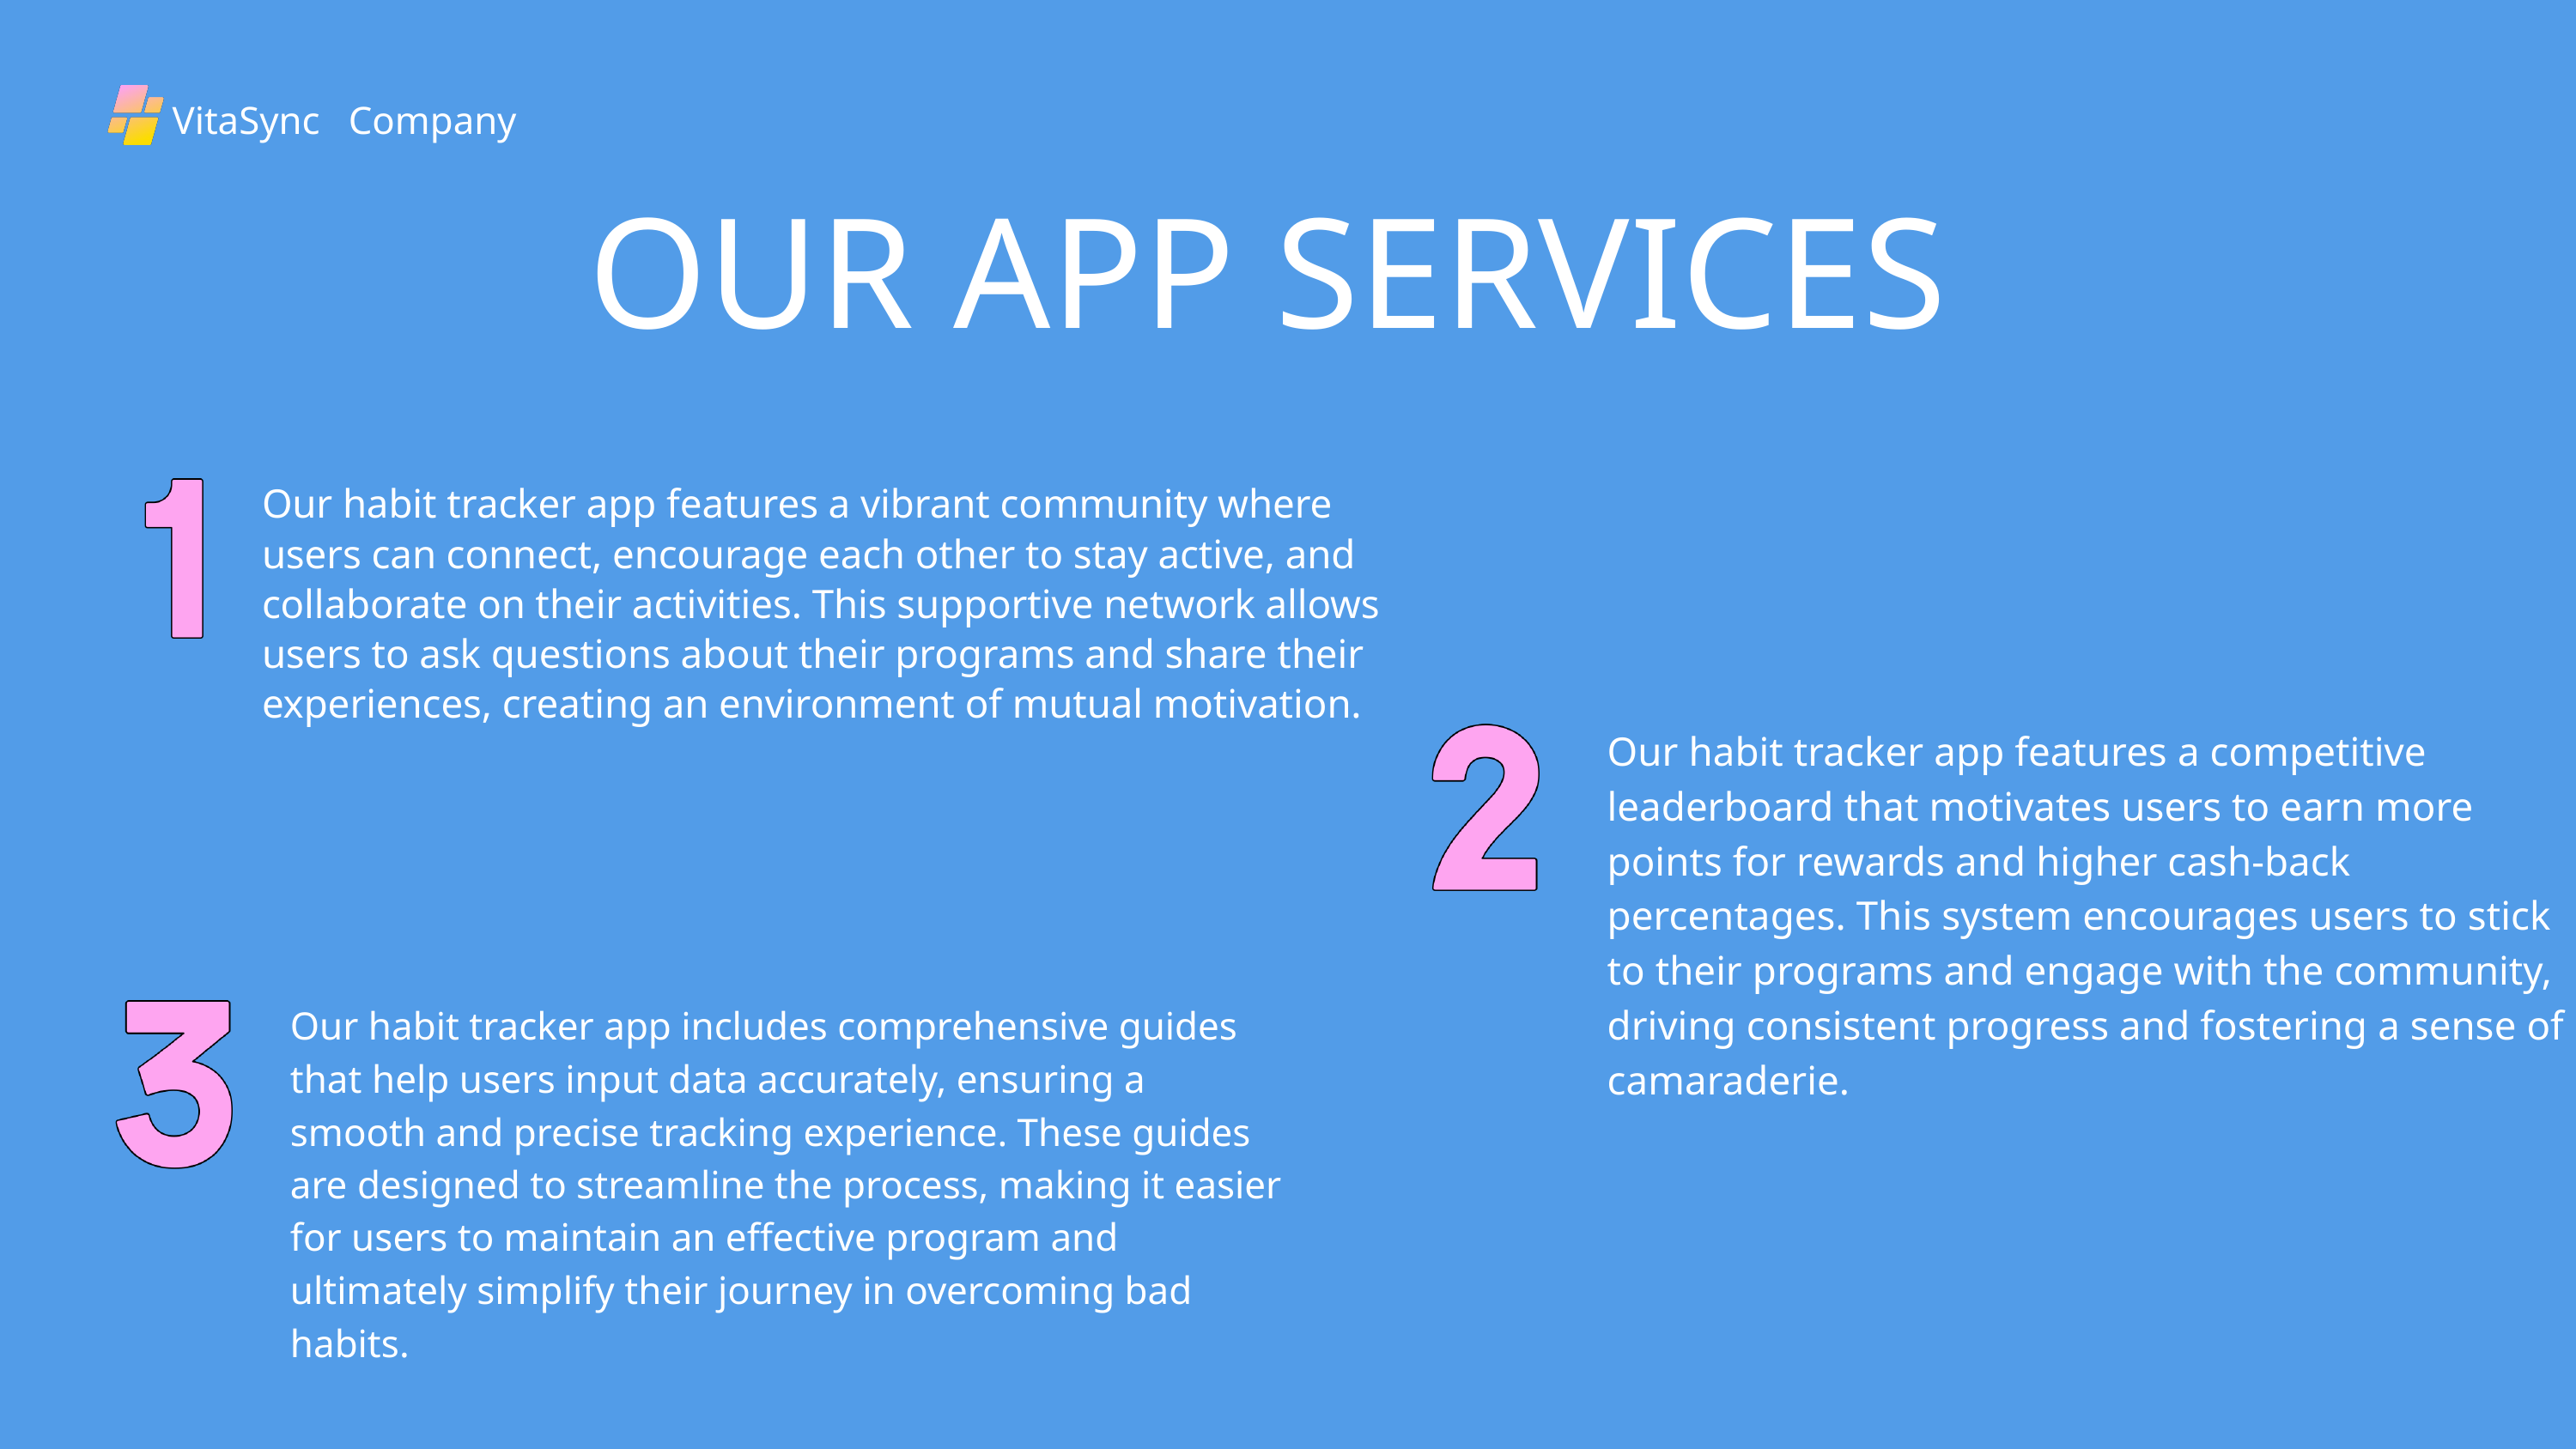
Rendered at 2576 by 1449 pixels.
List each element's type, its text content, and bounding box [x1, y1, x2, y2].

text_box Our habit tracker app includes comprehensive guides that help users input data accurately, ensuring a smooth and precise tracking experience. These guides are designed to streamline the process, making it easier for users to maintain an effective program and ultimately simplify their journey in overcoming bad habits. [289, 995, 1288, 1365]
text_box Our habit tracker app features a competitive leaderboard that motivates users to earn more points for rewards and higher cash-back percentages. This system encourages users to stick to their programs and engage with the community, driving consistent progress and fostering a sense of camaraderie. [1607, 718, 2576, 1103]
text_box Our habit tracker app features a vibrant community where users can connect, encourage each other to stay active, and collaborate on their activities. This supportive network allows users to ask questions about their programs and share their experiences, creating an environment of mutual motivation. [262, 476, 1390, 727]
text_box [1431, 724, 1540, 892]
text_box OUR APP SERVICES [199, 145, 2377, 360]
text_box [115, 1000, 233, 1169]
text_box [144, 478, 204, 639]
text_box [107, 85, 586, 145]
